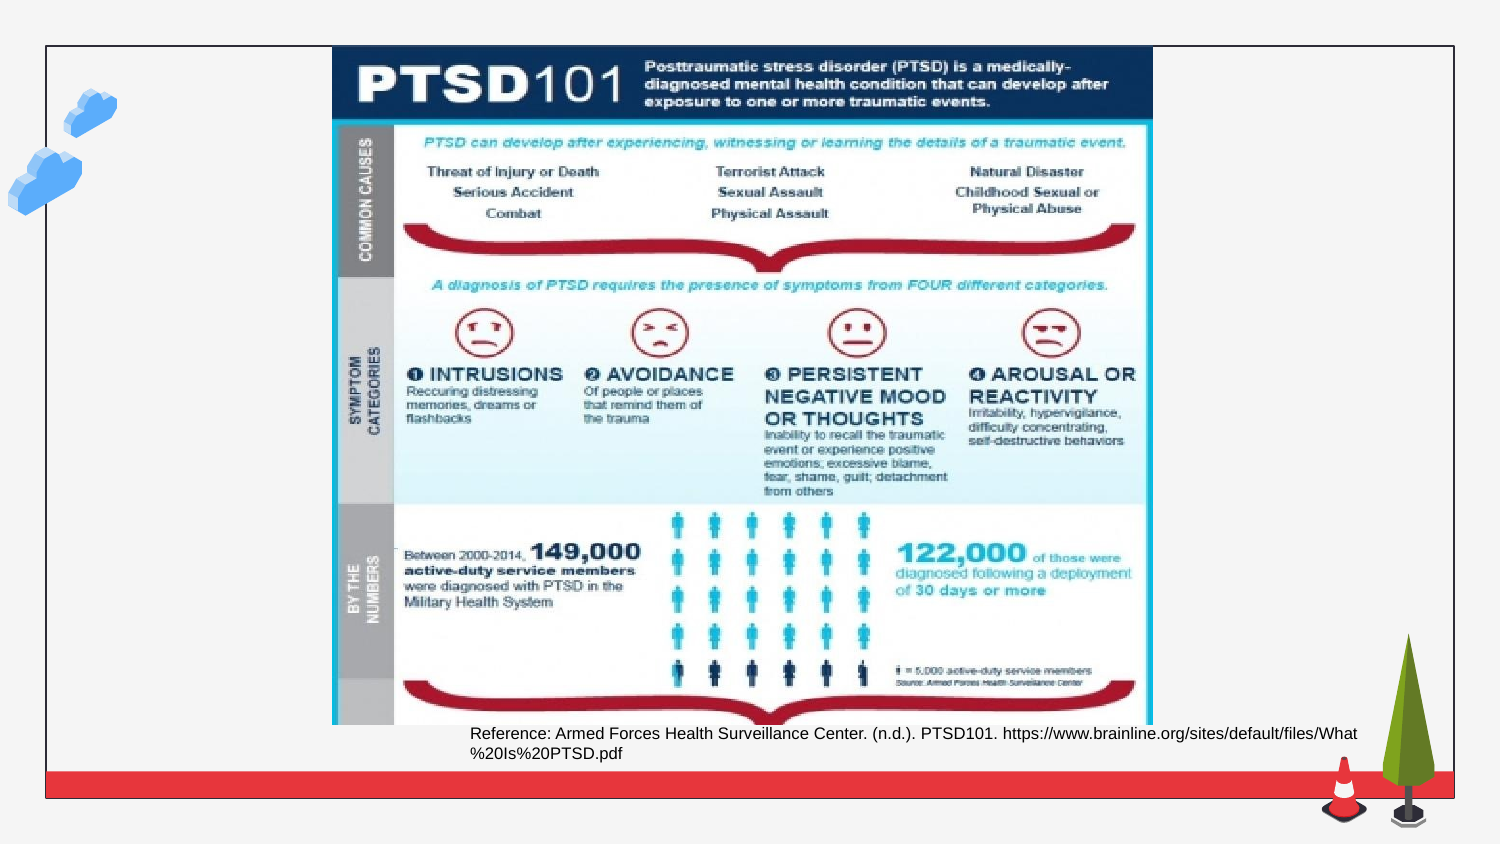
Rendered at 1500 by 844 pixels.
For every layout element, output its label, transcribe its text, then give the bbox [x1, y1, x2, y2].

text_box Reference: Armed Forces Health Surveillance Center. (n.d.). PTSD101. https://www.brainline.org/sites/default/files/What%20Is%20PTSD.pdf [455, 715, 1376, 770]
picture [332, 44, 1153, 725]
